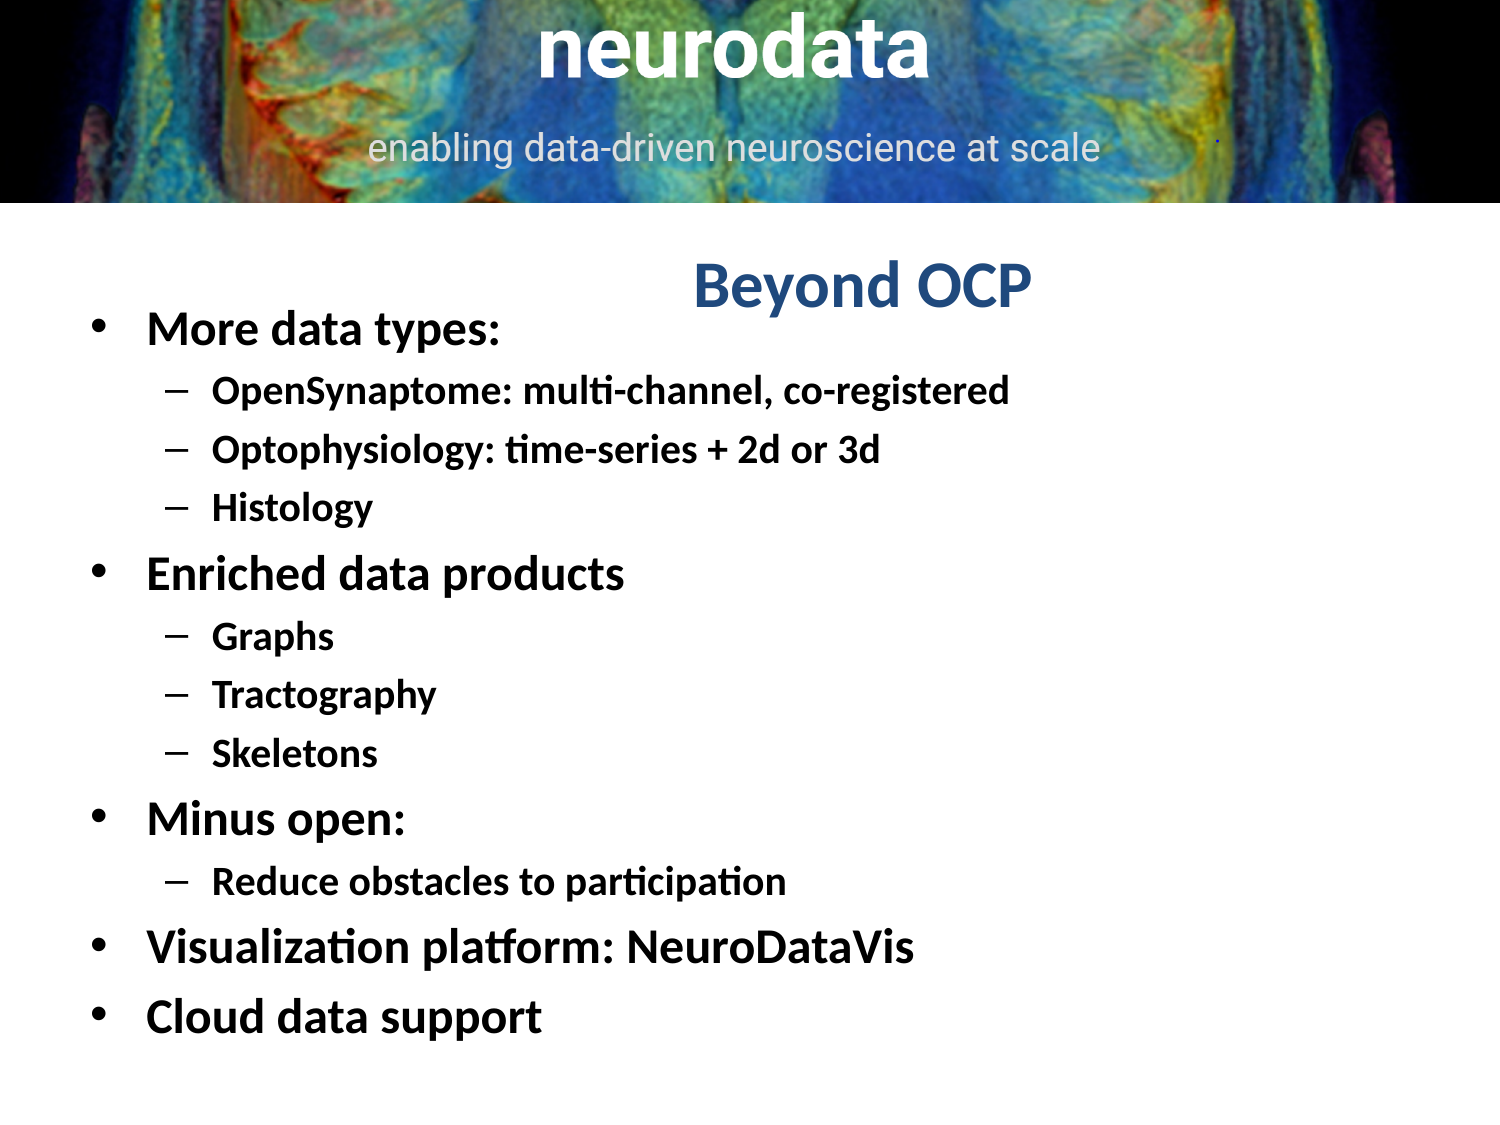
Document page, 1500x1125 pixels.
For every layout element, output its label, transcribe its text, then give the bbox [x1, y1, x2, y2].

text_box Beyond OCP [678, 214, 1500, 380]
picture [0, 0, 1500, 203]
text_box More data types: OpenSynaptome: multi-channel, co-registered Optophysiology: time-series + 2d or 3d Histology Enriched data products Graphs Tractography Skeletons Minus open: Reduce obstacles to participation Visualization platform: NeuroDataVis Cloud data support [74, 287, 1425, 1100]
